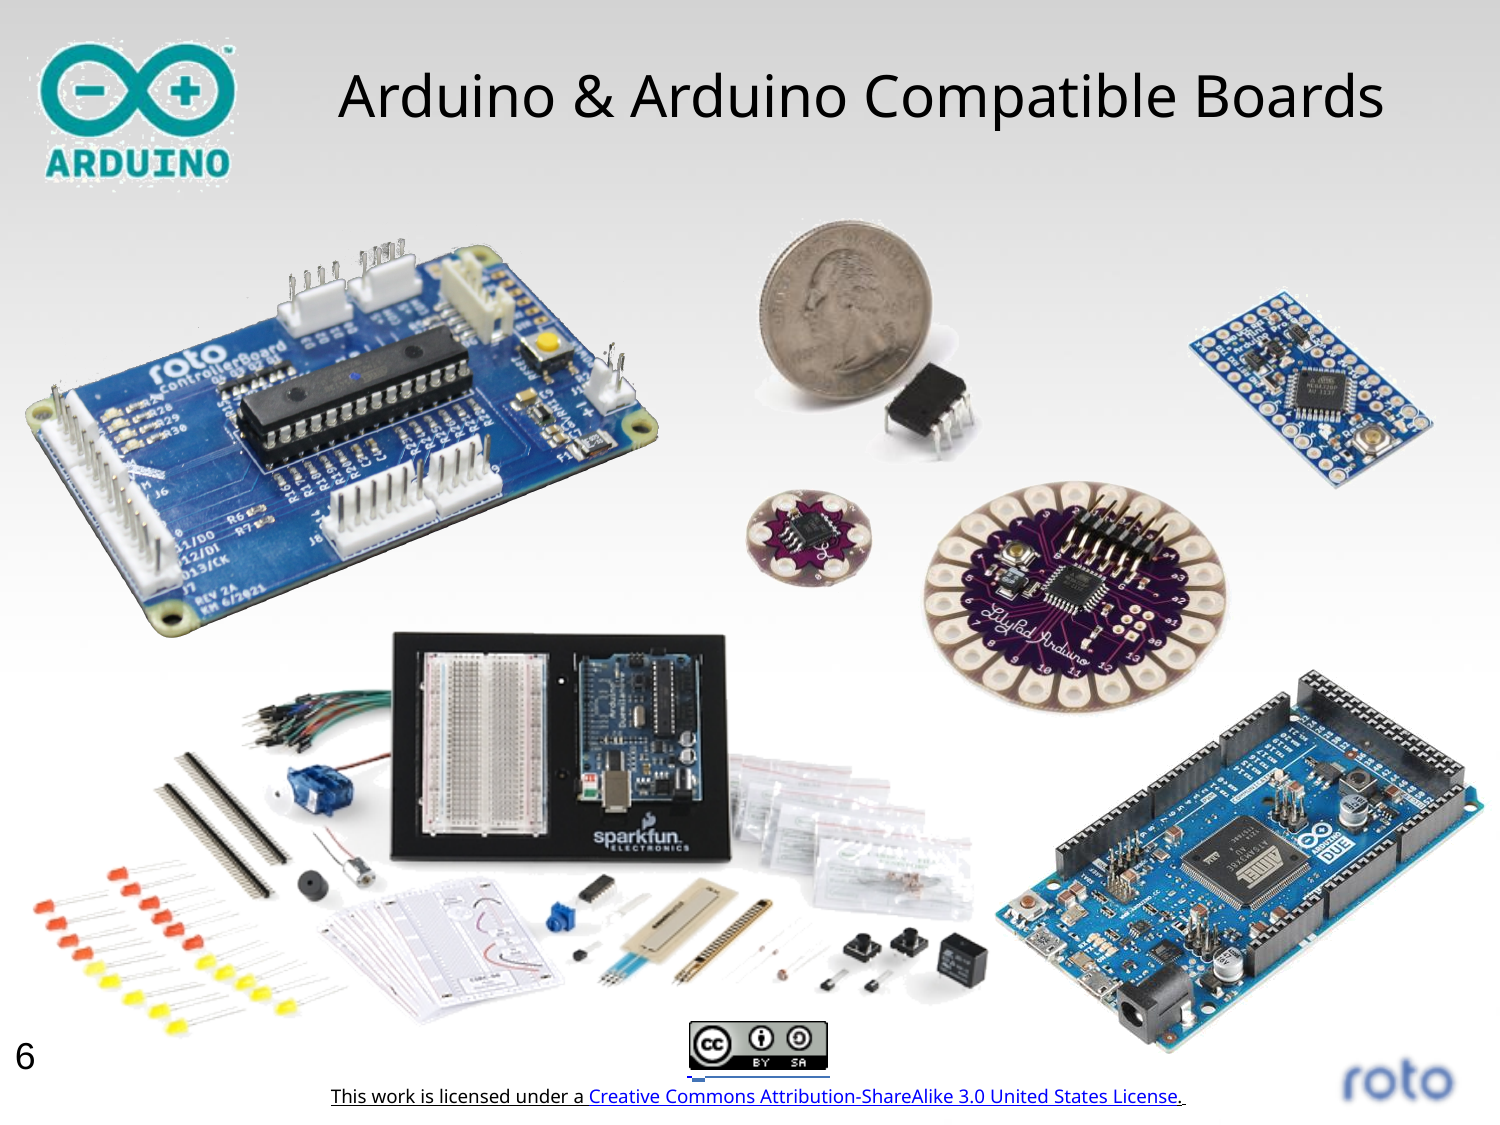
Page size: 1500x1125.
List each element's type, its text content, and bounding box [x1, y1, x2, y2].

picture [0, 0, 1500, 1125]
title Arduino & Arduino Compatible Boards [246, 0, 1500, 188]
